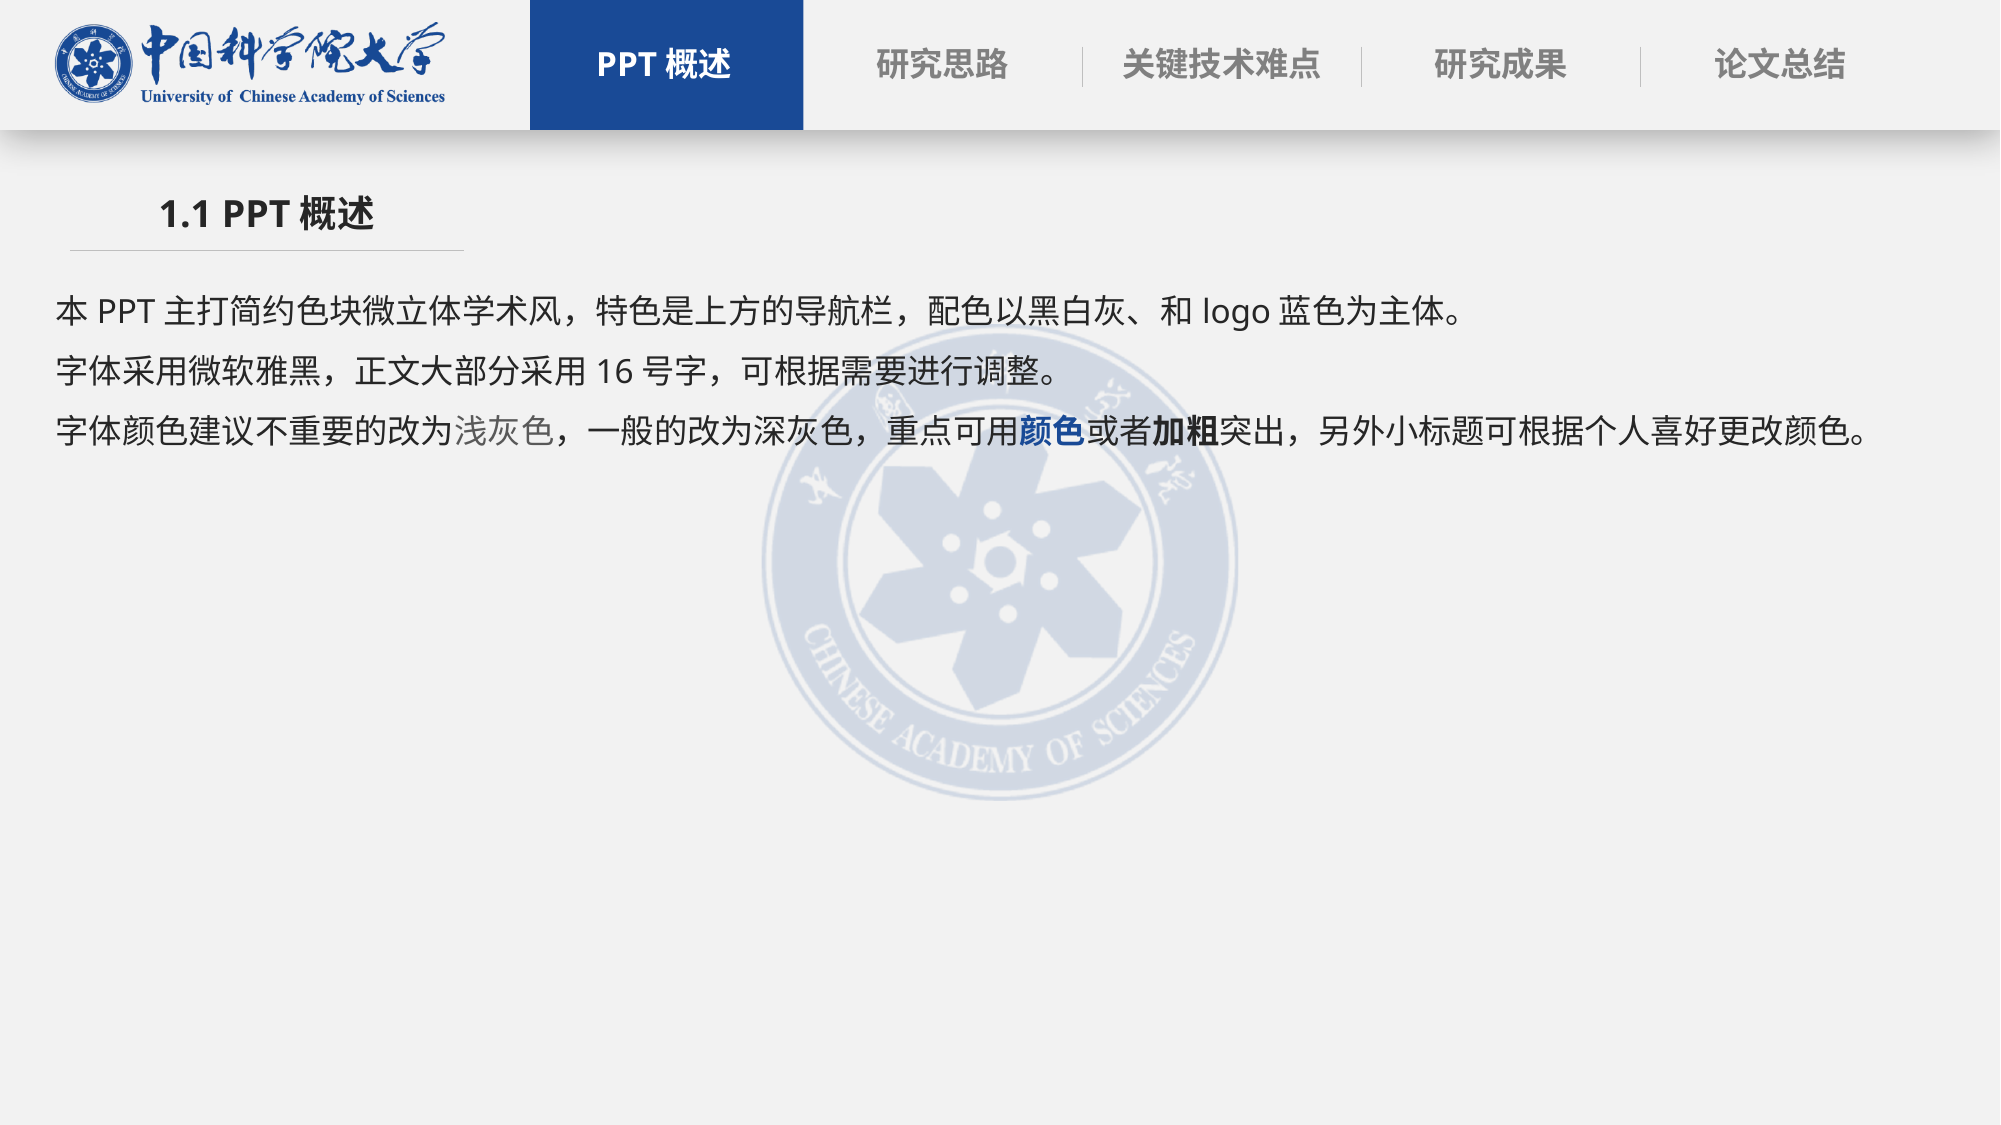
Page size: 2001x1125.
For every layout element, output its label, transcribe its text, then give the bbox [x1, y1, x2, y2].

text_box [804, 0, 2000, 131]
text_box 关键技术难点 [1111, 35, 1333, 91]
text_box 本PPT主打简约色块微立体学术风，特色是上方的导航栏，配色以黑白灰、和logo蓝色为主体。 字体采用微软雅黑，正文大部分采用16号字，可根据需要进行调整。 字体颜色建议不重要的改为浅灰色，一般的改为深灰色，重点可用颜色或者加粗突出，另外小标题可根据个人喜好更改颜色。 [55, 270, 1945, 510]
text_box [0, 0, 529, 131]
text_box [529, 0, 804, 131]
text_box 1.1 PPT概述 [133, 181, 400, 243]
text_box 研究成果 [1391, 35, 1612, 91]
text_box 论文总结 [1670, 35, 1891, 91]
text_box PPT概述 [553, 35, 775, 91]
text_box 研究思路 [832, 35, 1054, 91]
picture [52, 22, 445, 105]
